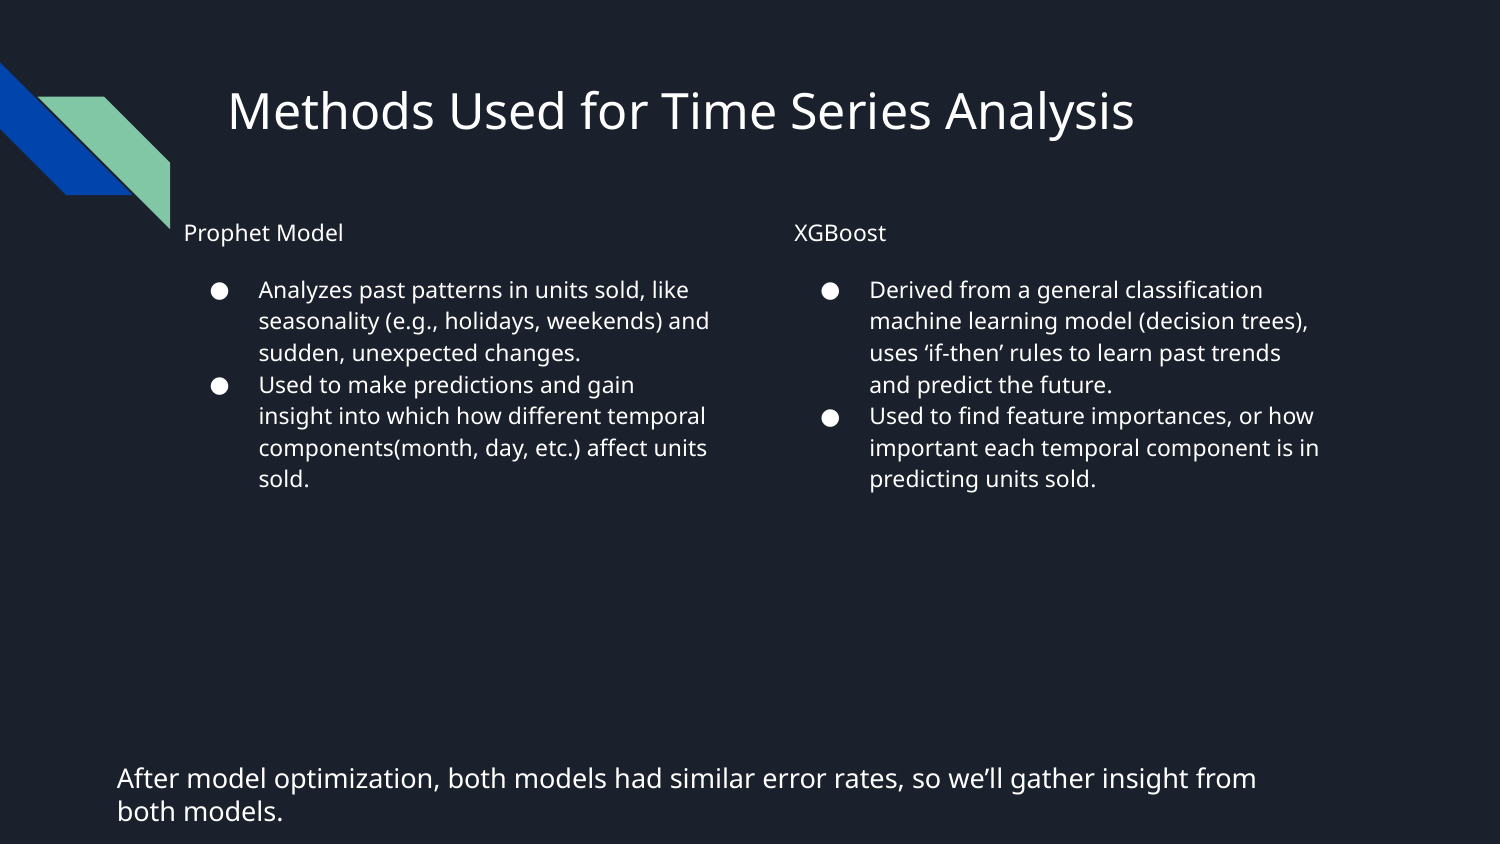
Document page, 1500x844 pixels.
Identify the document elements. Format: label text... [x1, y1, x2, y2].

list XGBoost Derived from a general classification machine learning model (decision trees), uses ‘if-then’ rules to learn past trends and predict the future. Used to find feature importances, or how important each temporal component is in predicting units sold. [779, 199, 1338, 678]
text_box After model optimization, both models had similar error rates, so we’ll gather insight from both models. [101, 746, 1276, 825]
title Methods Used for Time Series Analysis [212, 64, 1368, 215]
list Prophet Model Analyzes past patterns in units sold, like seasonality (e.g., holidays, weekends) and sudden, unexpected changes. Used to make predictions and gain insight into which how different temporal components(month, day, etc.) affect units sold. [168, 199, 727, 678]
